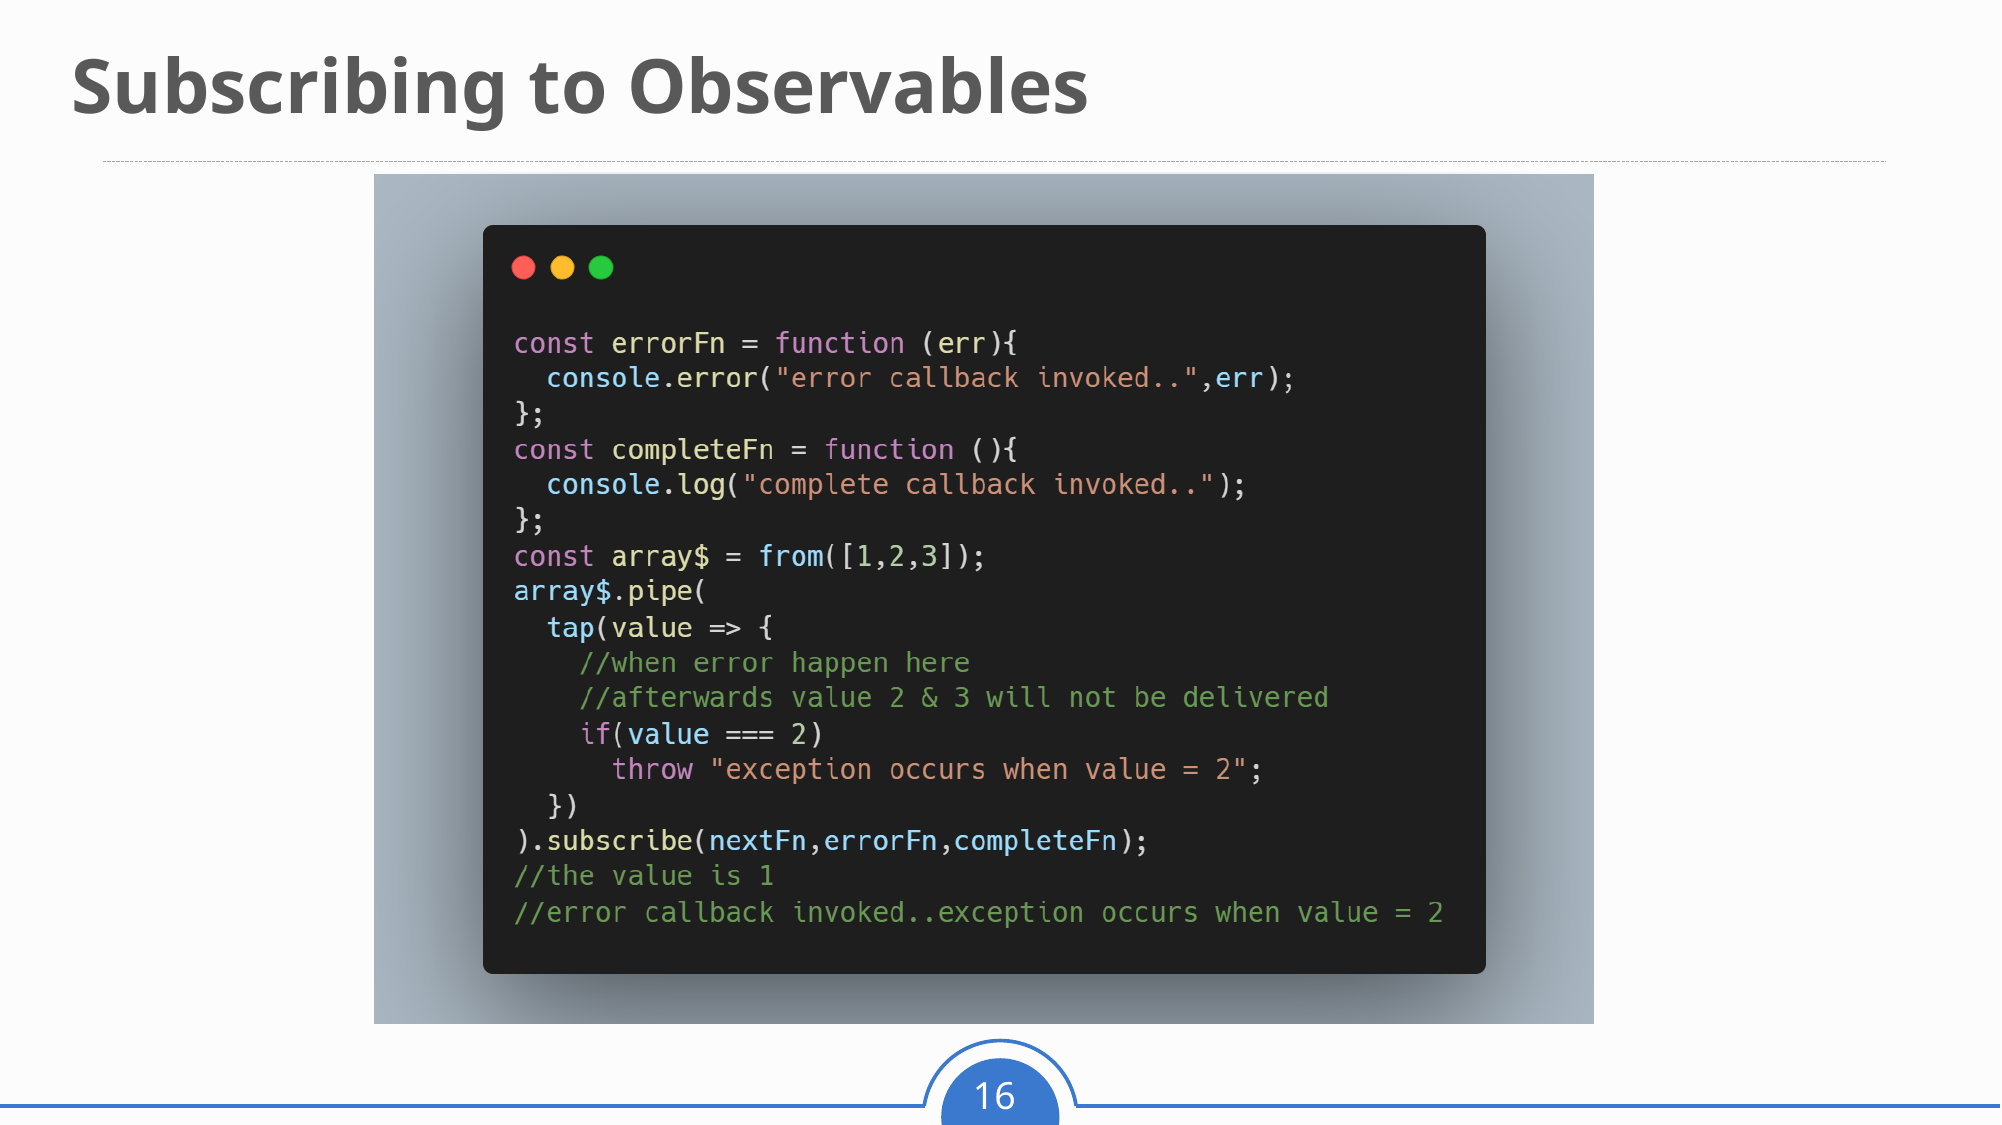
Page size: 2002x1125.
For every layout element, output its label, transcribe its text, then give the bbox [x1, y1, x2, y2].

text_box Subscribing to Observables [56, 30, 1106, 136]
picture [374, 172, 1594, 1025]
